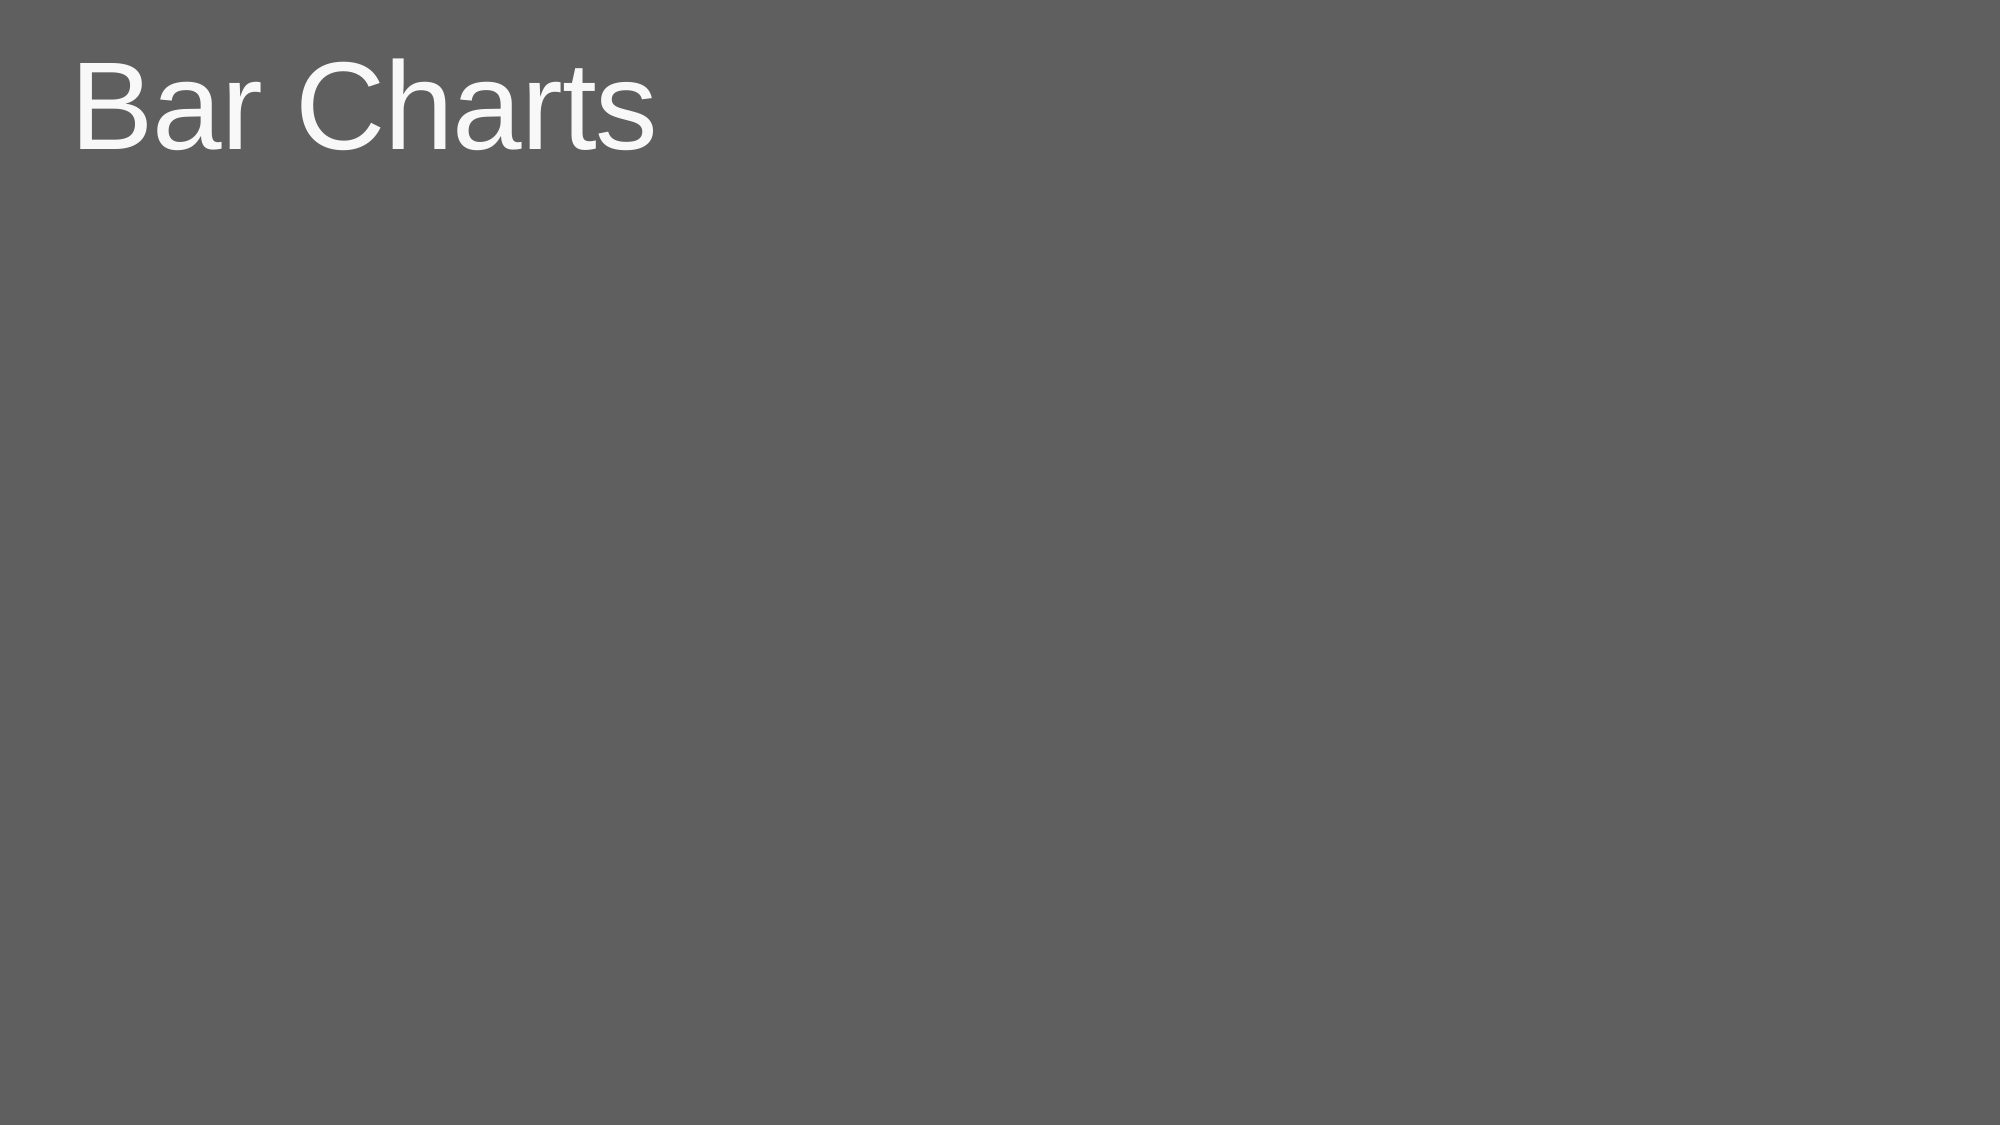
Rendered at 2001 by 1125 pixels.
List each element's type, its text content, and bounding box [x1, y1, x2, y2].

title Bar Charts [70, 45, 1930, 1071]
